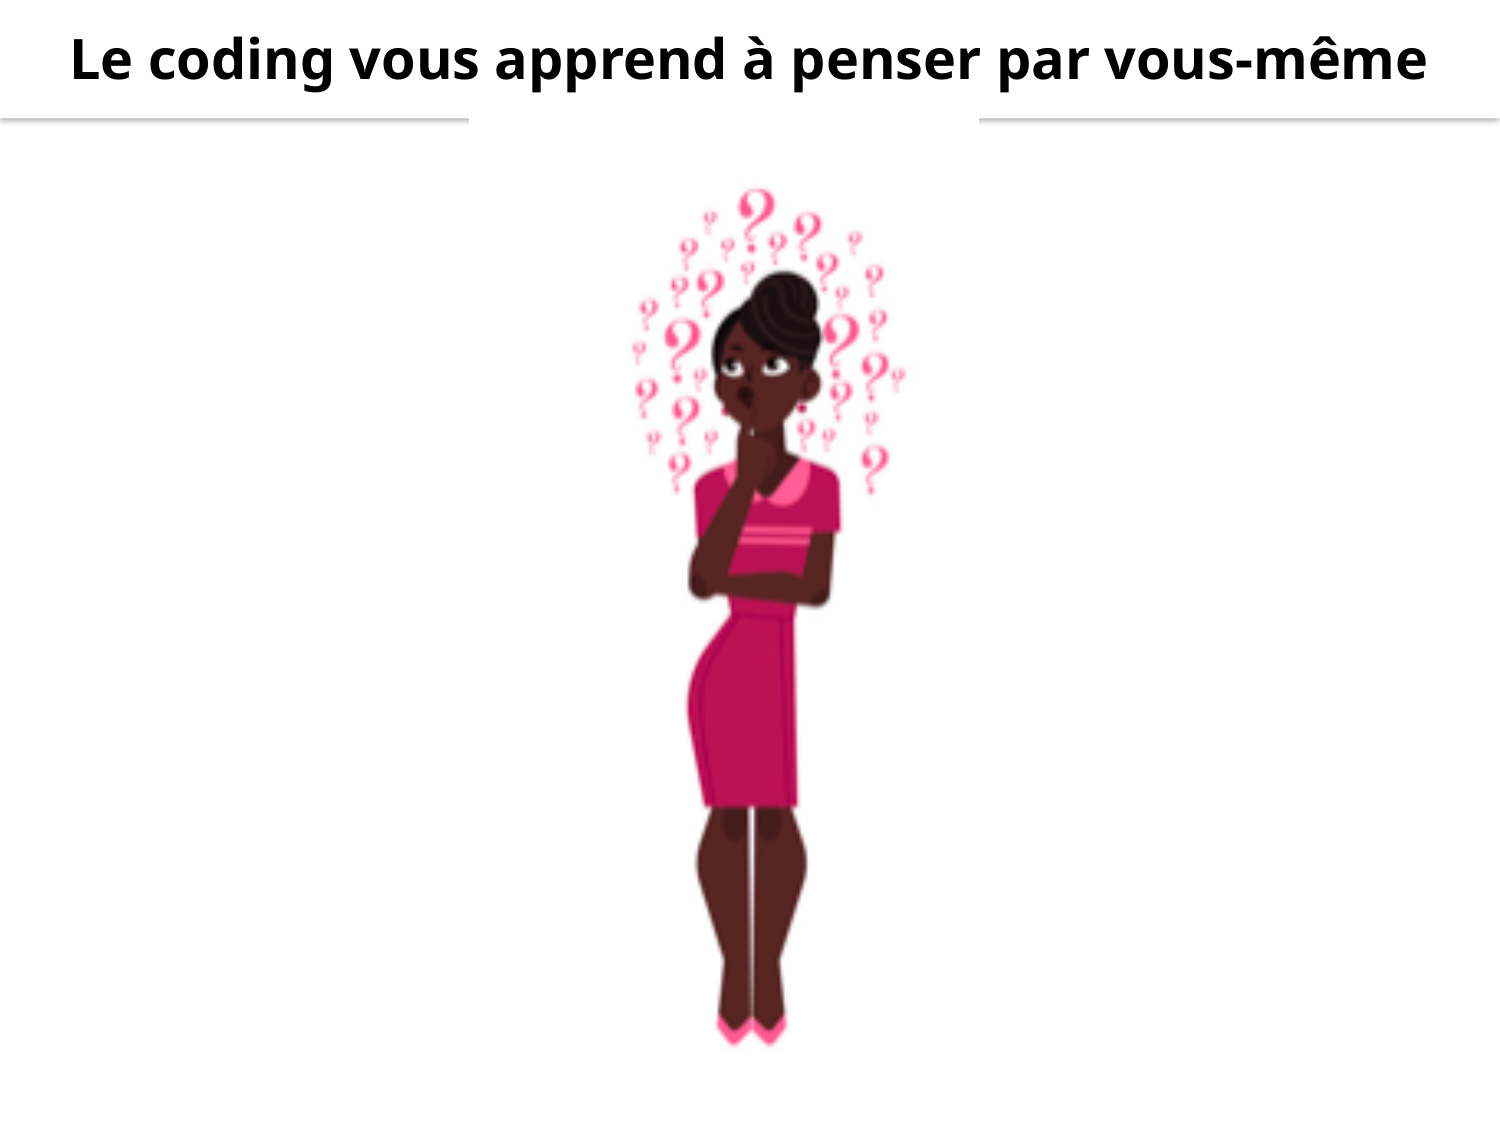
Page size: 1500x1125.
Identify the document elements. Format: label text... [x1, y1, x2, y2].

text_box Le coding vous apprend à penser par vous-même [0, 0, 1500, 122]
picture [469, 118, 979, 1101]
